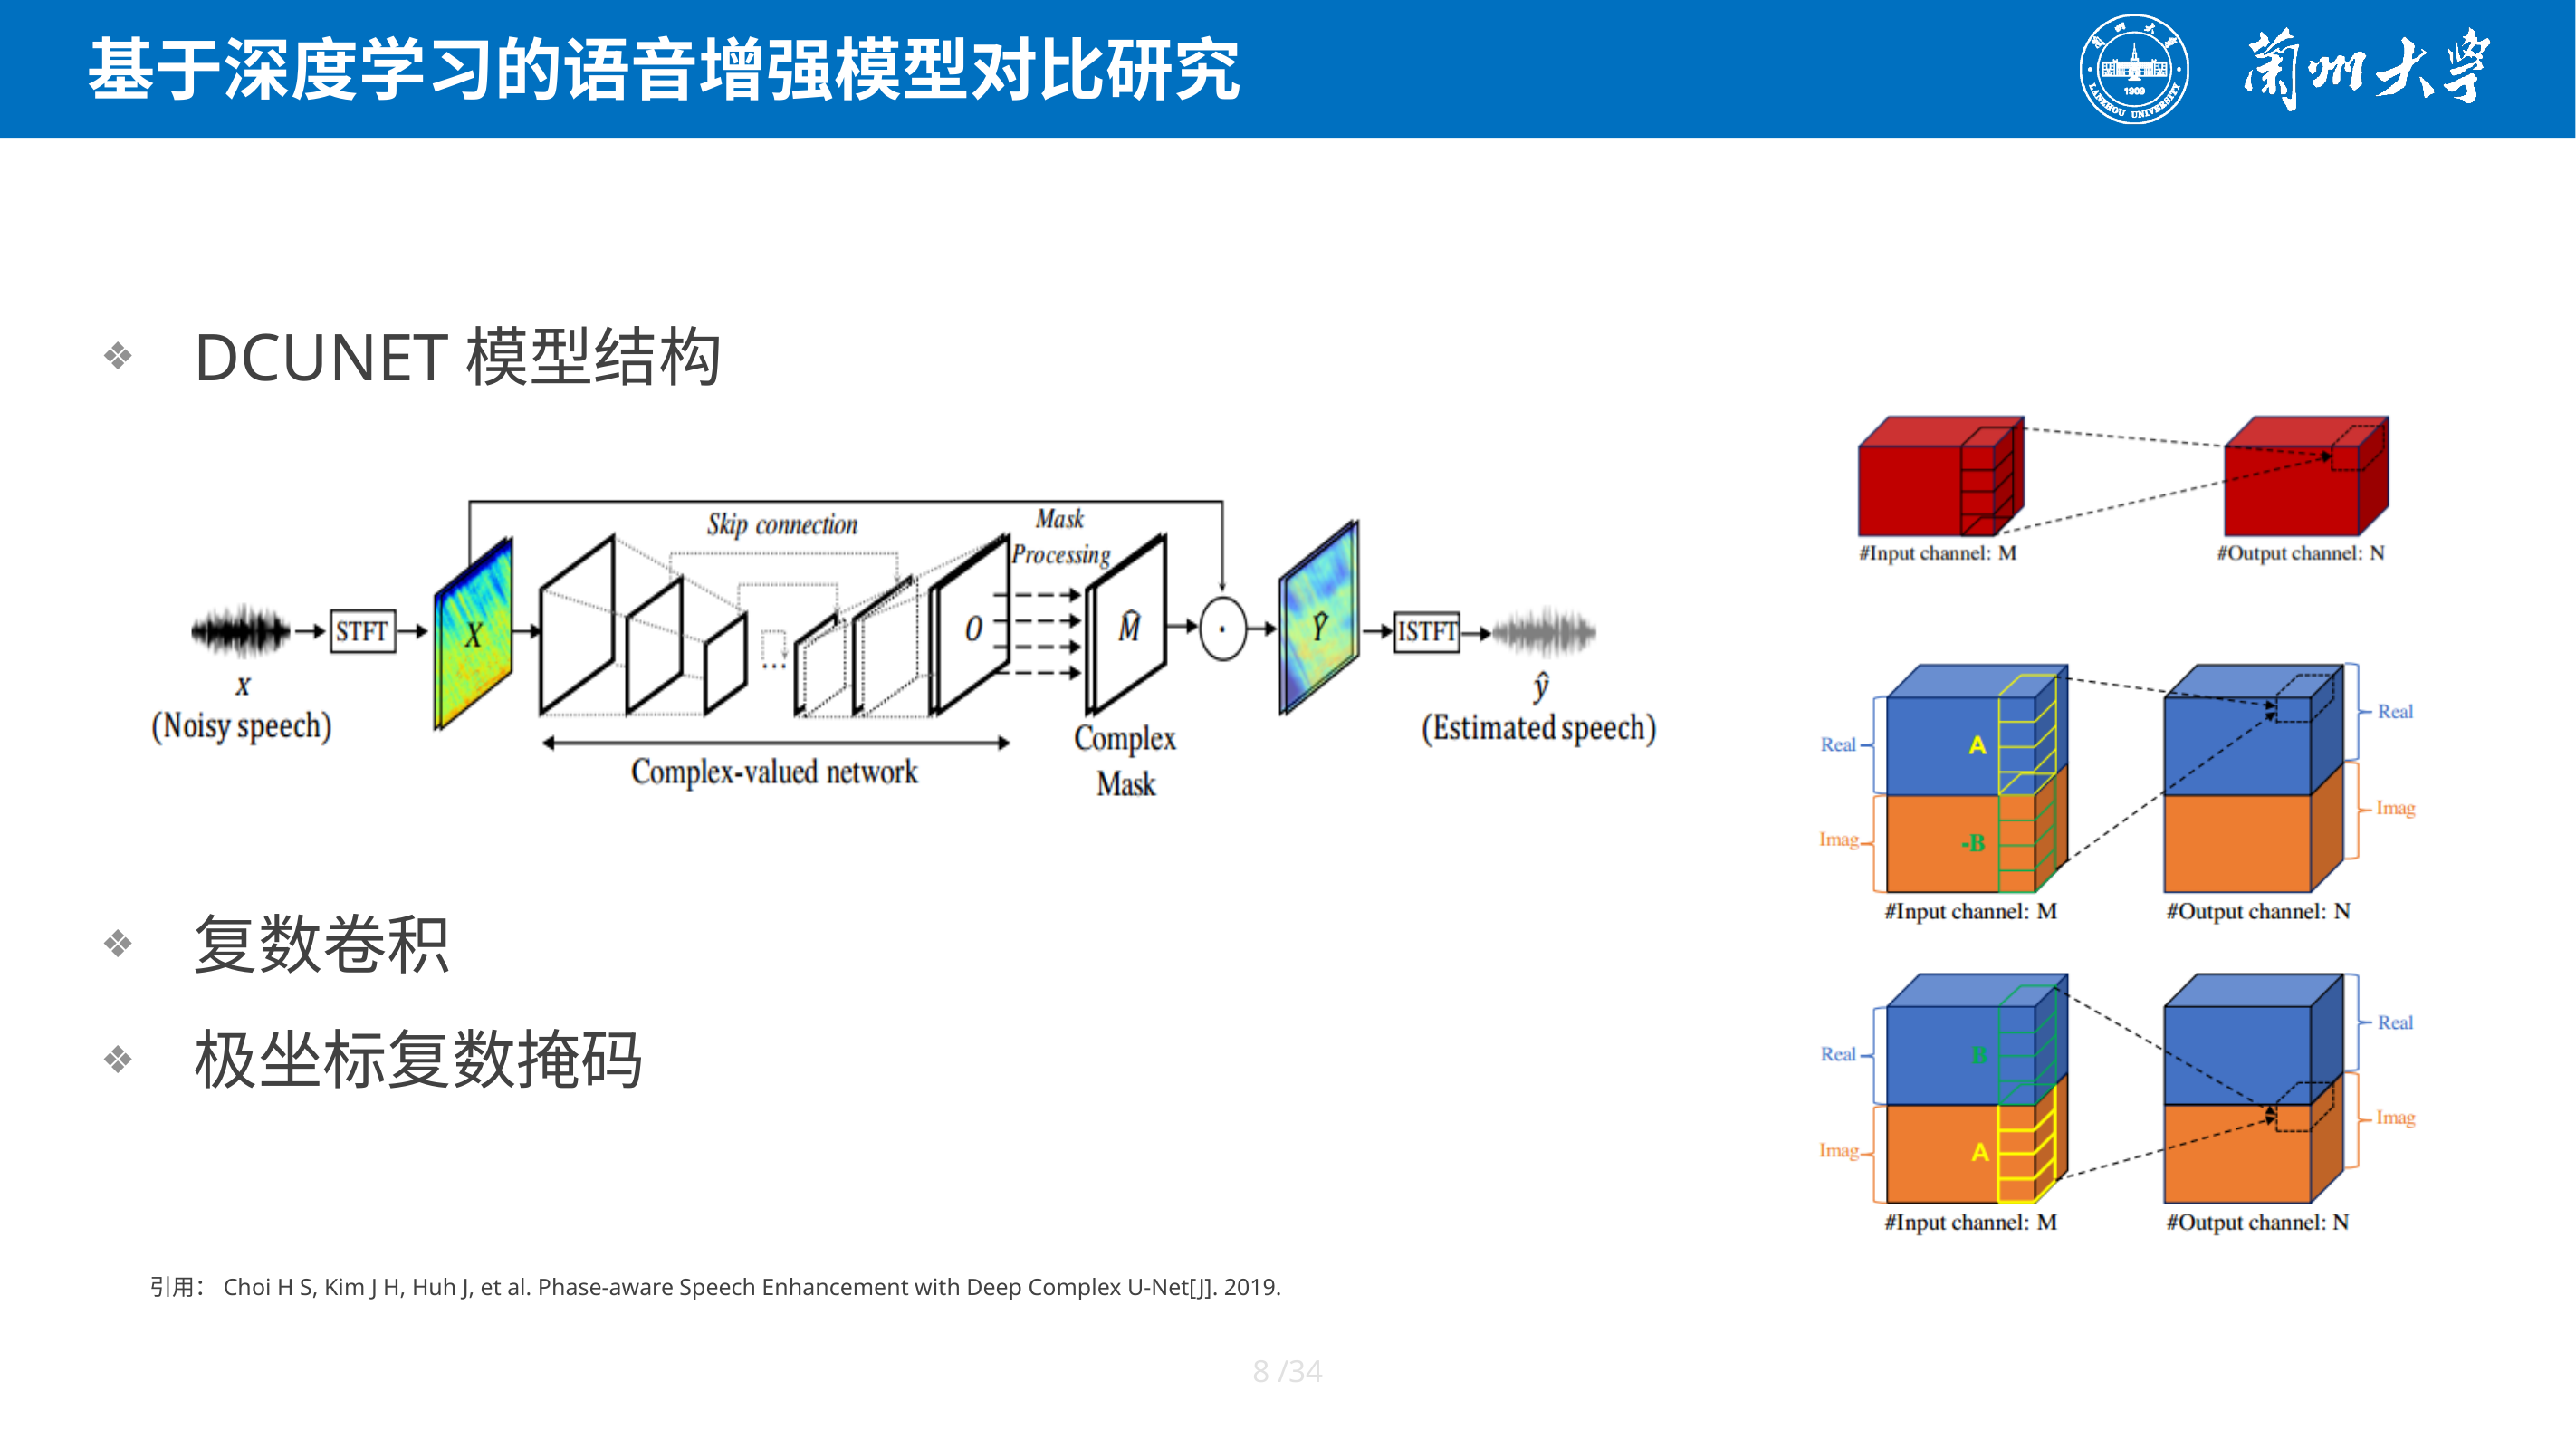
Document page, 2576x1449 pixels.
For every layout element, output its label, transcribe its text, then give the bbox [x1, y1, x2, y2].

picture [1806, 654, 2428, 1245]
picture [147, 446, 1668, 830]
list DCUNET模型结构 复数卷积 极坐标复数掩码 [100, 315, 2428, 1229]
text_box [0, 0, 2576, 139]
picture [2033, 11, 2576, 129]
picture [1832, 404, 2418, 581]
text_box 引用：Choi H S, Kim J H, Huh J, et al. Phase-aware Speech Enhancement with Deep Complex U-Net[J]. 2019. [142, 1265, 1410, 1309]
title 基于深度学习的语音增强模型对比研究 [0, 1, 1719, 139]
slide_number /34 [998, 1346, 1578, 1424]
